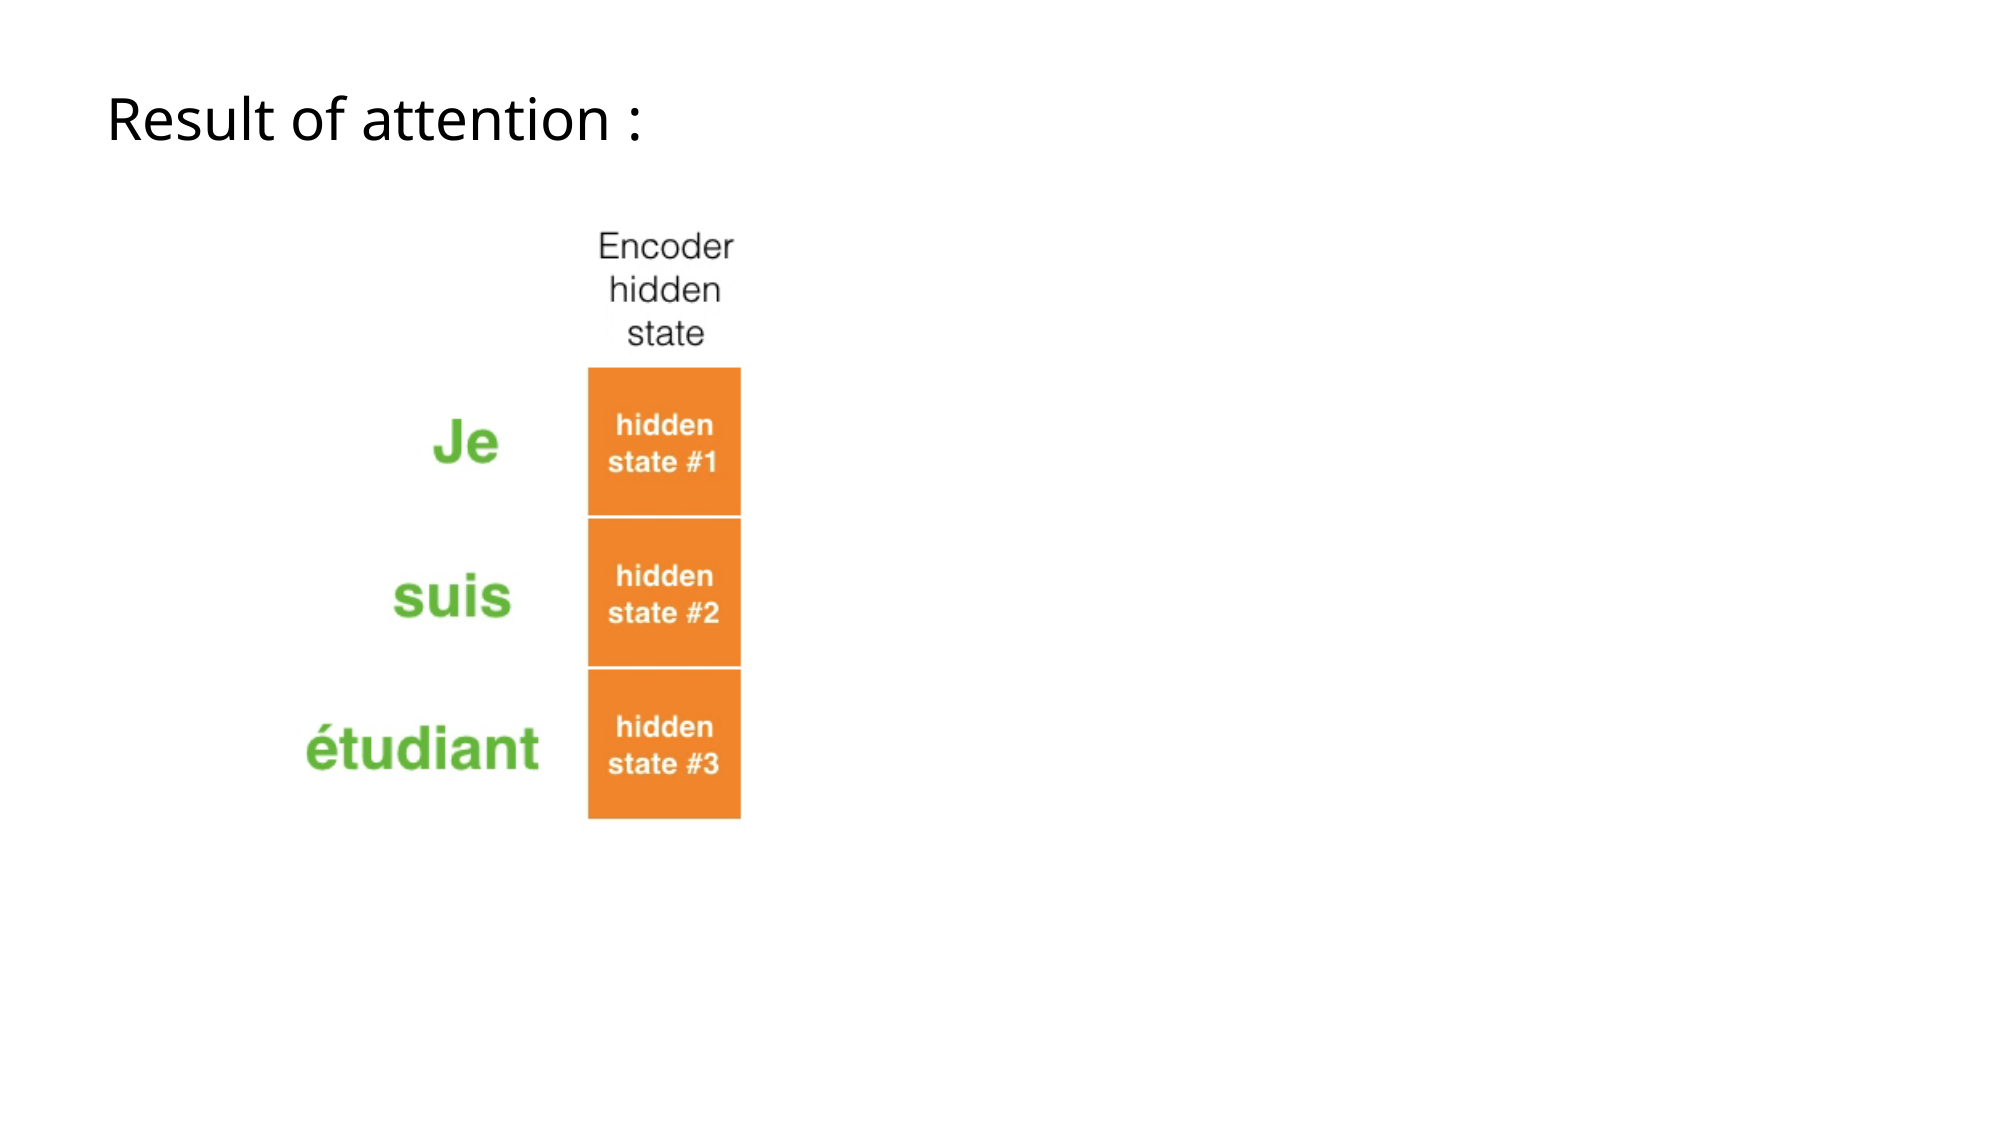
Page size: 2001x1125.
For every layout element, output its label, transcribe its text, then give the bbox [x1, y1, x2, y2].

text_box Result of attention : [91, 74, 694, 159]
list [91, 187, 1732, 902]
